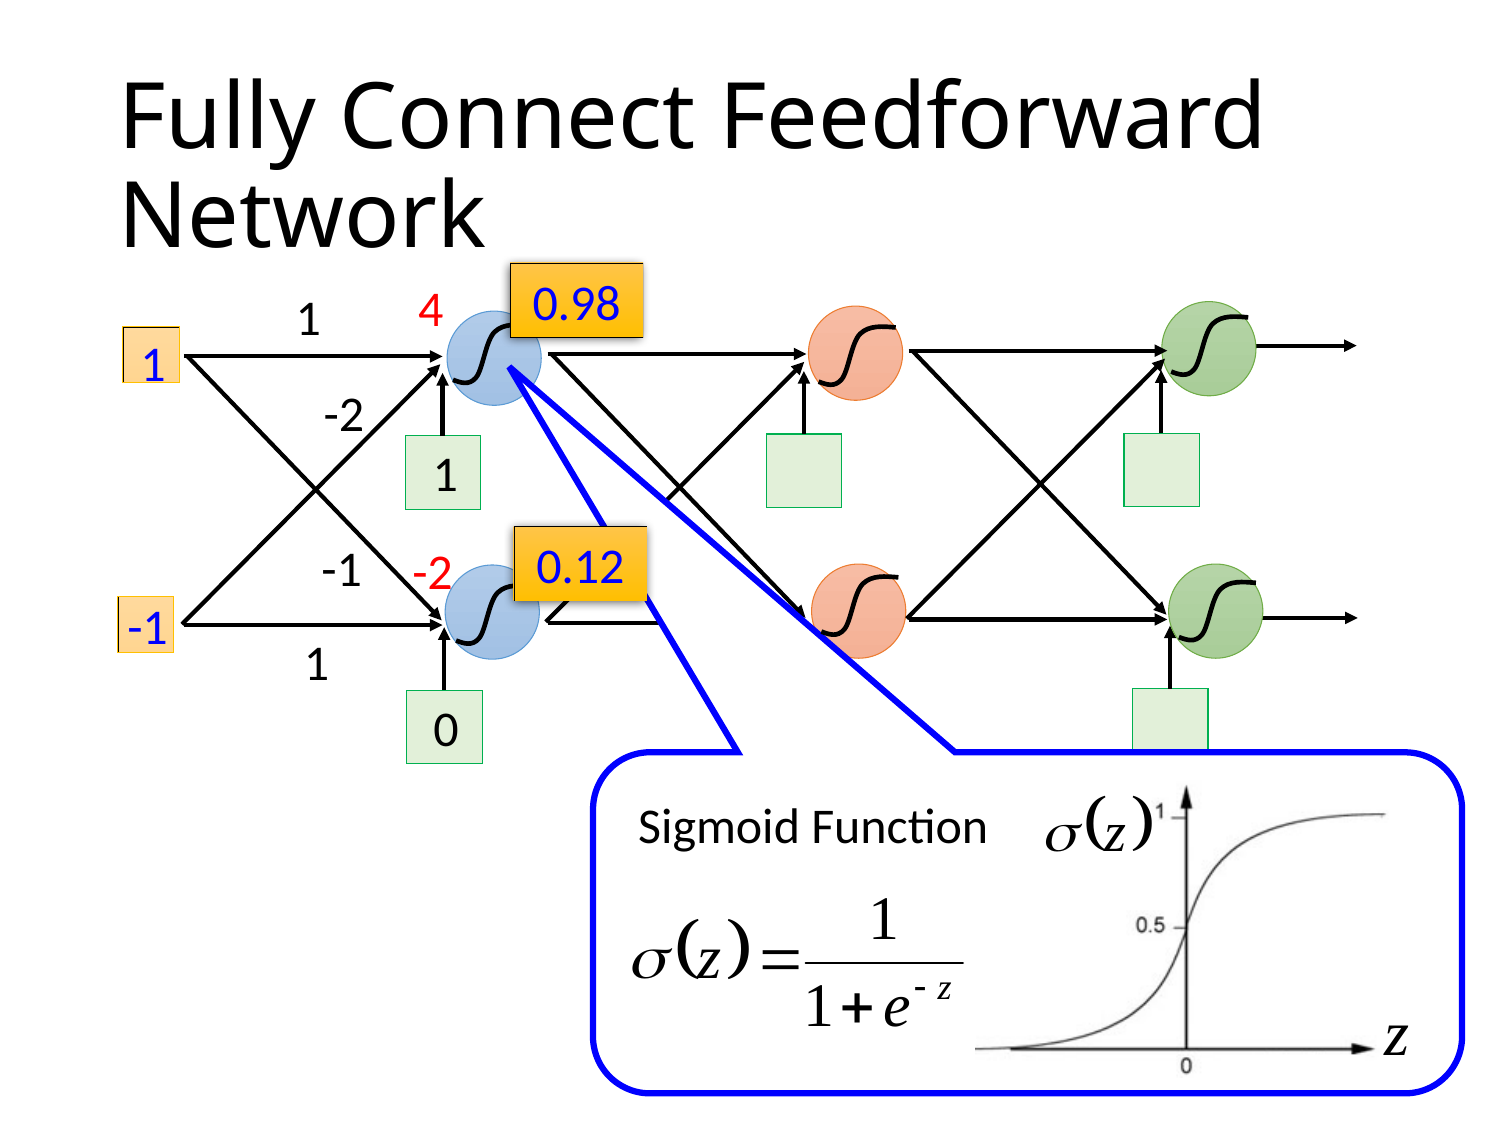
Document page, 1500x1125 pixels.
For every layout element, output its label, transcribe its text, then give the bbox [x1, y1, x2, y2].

text_box [446, 310, 542, 406]
text_box [455, 586, 507, 645]
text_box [1132, 625, 1209, 752]
text_box 4 [395, 269, 466, 344]
text_box [836, 575, 899, 633]
text_box 1 [124, 324, 182, 400]
text_box [843, 580, 906, 659]
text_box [906, 350, 1168, 620]
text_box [592, 752, 1463, 1094]
text_box -1 [107, 586, 188, 662]
text_box [489, 564, 505, 604]
text_box [1161, 301, 1243, 370]
text_box 1 [257, 626, 376, 698]
text_box [811, 563, 890, 621]
text_box [1173, 315, 1249, 370]
text_box [1196, 320, 1257, 397]
text_box [444, 605, 540, 660]
text_box [1196, 581, 1257, 625]
text_box 1 [443, 433, 482, 509]
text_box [766, 371, 842, 508]
text_box 1 [280, 277, 337, 353]
text_box [1168, 563, 1253, 625]
text_box -2 [443, 532, 489, 607]
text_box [767, 621, 843, 752]
text_box 0.98 [510, 262, 644, 338]
text_box [807, 305, 895, 371]
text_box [545, 353, 807, 623]
text_box 0 [409, 688, 483, 764]
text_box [1123, 370, 1200, 507]
text_box [1208, 584, 1264, 659]
title Fully Connect Feedforward Network [103, 59, 1397, 278]
text_box [833, 325, 896, 381]
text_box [181, 356, 443, 626]
text_box 0.12 [513, 526, 545, 601]
text_box [452, 326, 504, 384]
text_box [842, 328, 904, 401]
